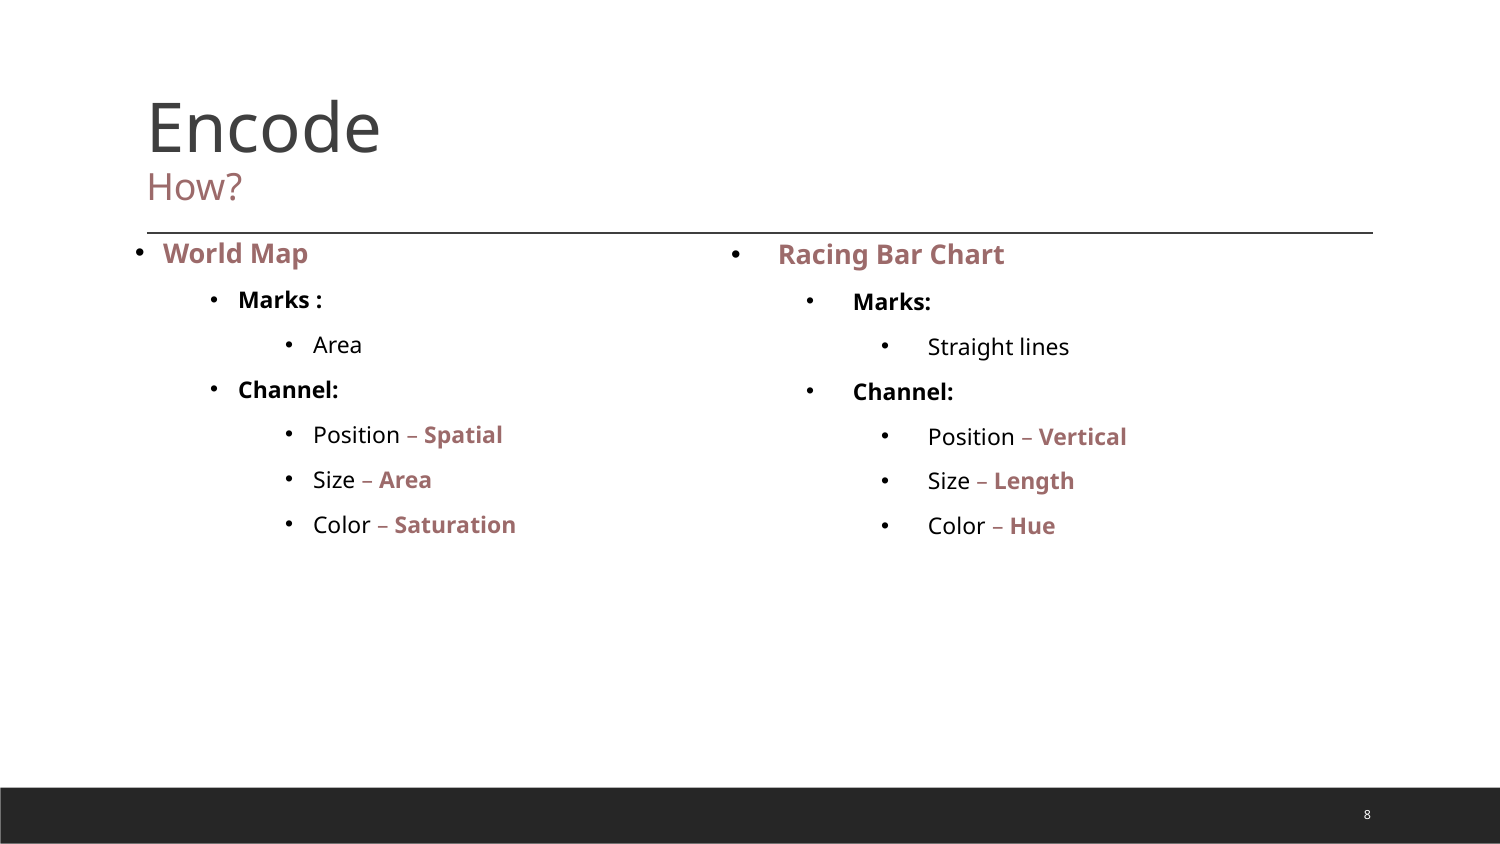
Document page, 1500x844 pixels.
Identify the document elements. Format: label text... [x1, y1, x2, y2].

list World Map Marks : Area Channel: Position – Spatial Size – Area Color – Saturation [135, 236, 777, 794]
title Encode How? [135, 35, 1373, 214]
text_box Racing Bar Chart Marks: Straight lines Channel: Position – Vertical Size – Length Color – Hue [731, 238, 1373, 794]
slide_number 8 [1352, 793, 1449, 839]
